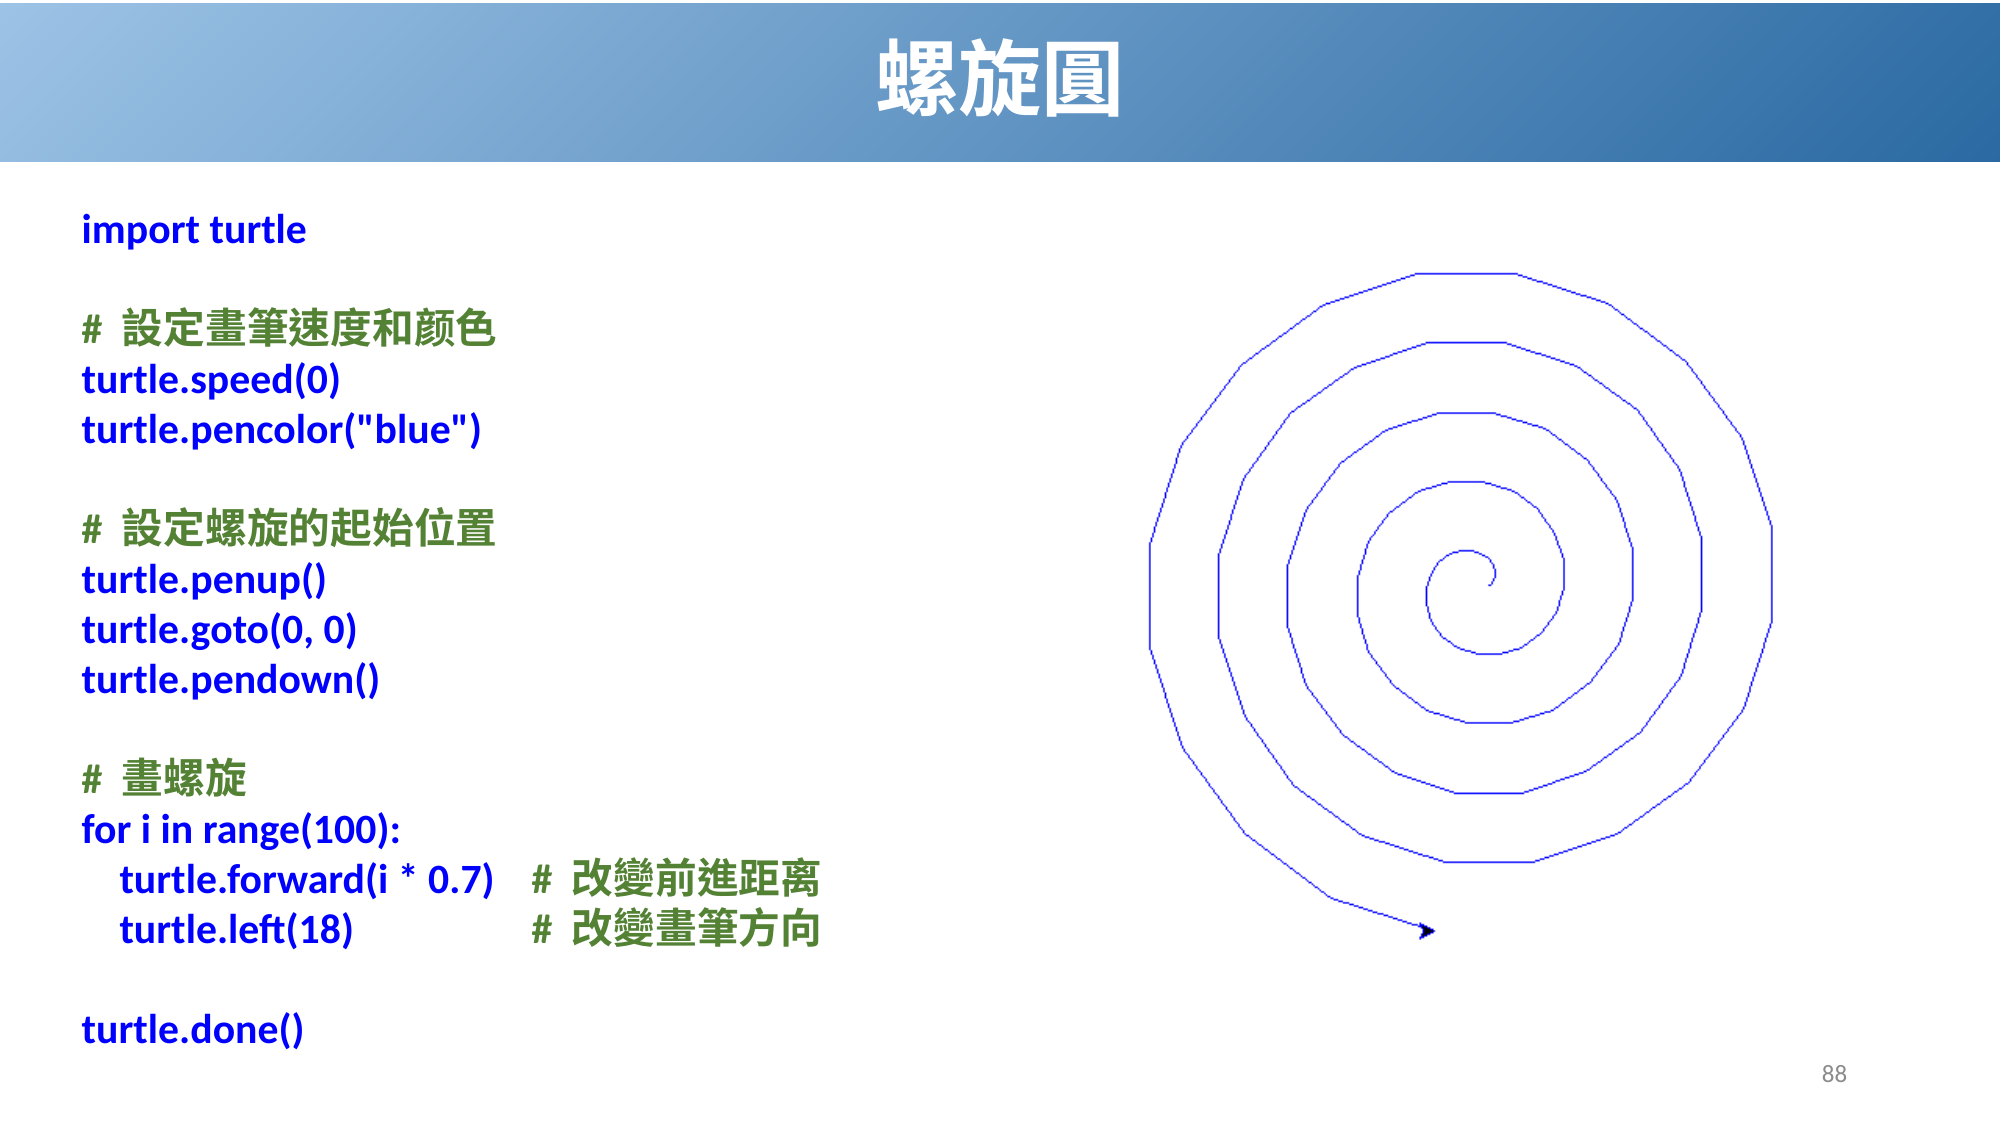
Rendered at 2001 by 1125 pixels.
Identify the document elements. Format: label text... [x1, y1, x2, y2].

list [1114, 242, 1812, 965]
title 螺旋圓 [0, 3, 2000, 162]
list import turtle # 設定畫筆速度和颜色 turtle.speed(0) turtle.pencolor("blue") # 設定螺旋的起始位置 turtle.penup() turtle.goto(0, 0) turtle.pendown() # 畫螺旋 for i in range(100): turtle.forward(i * 0.7) # 改變前進距离 turtle.left(18) # 改變畫筆方向 turtle.done() [66, 193, 1057, 1099]
slide_number 88 [1412, 1042, 1863, 1103]
